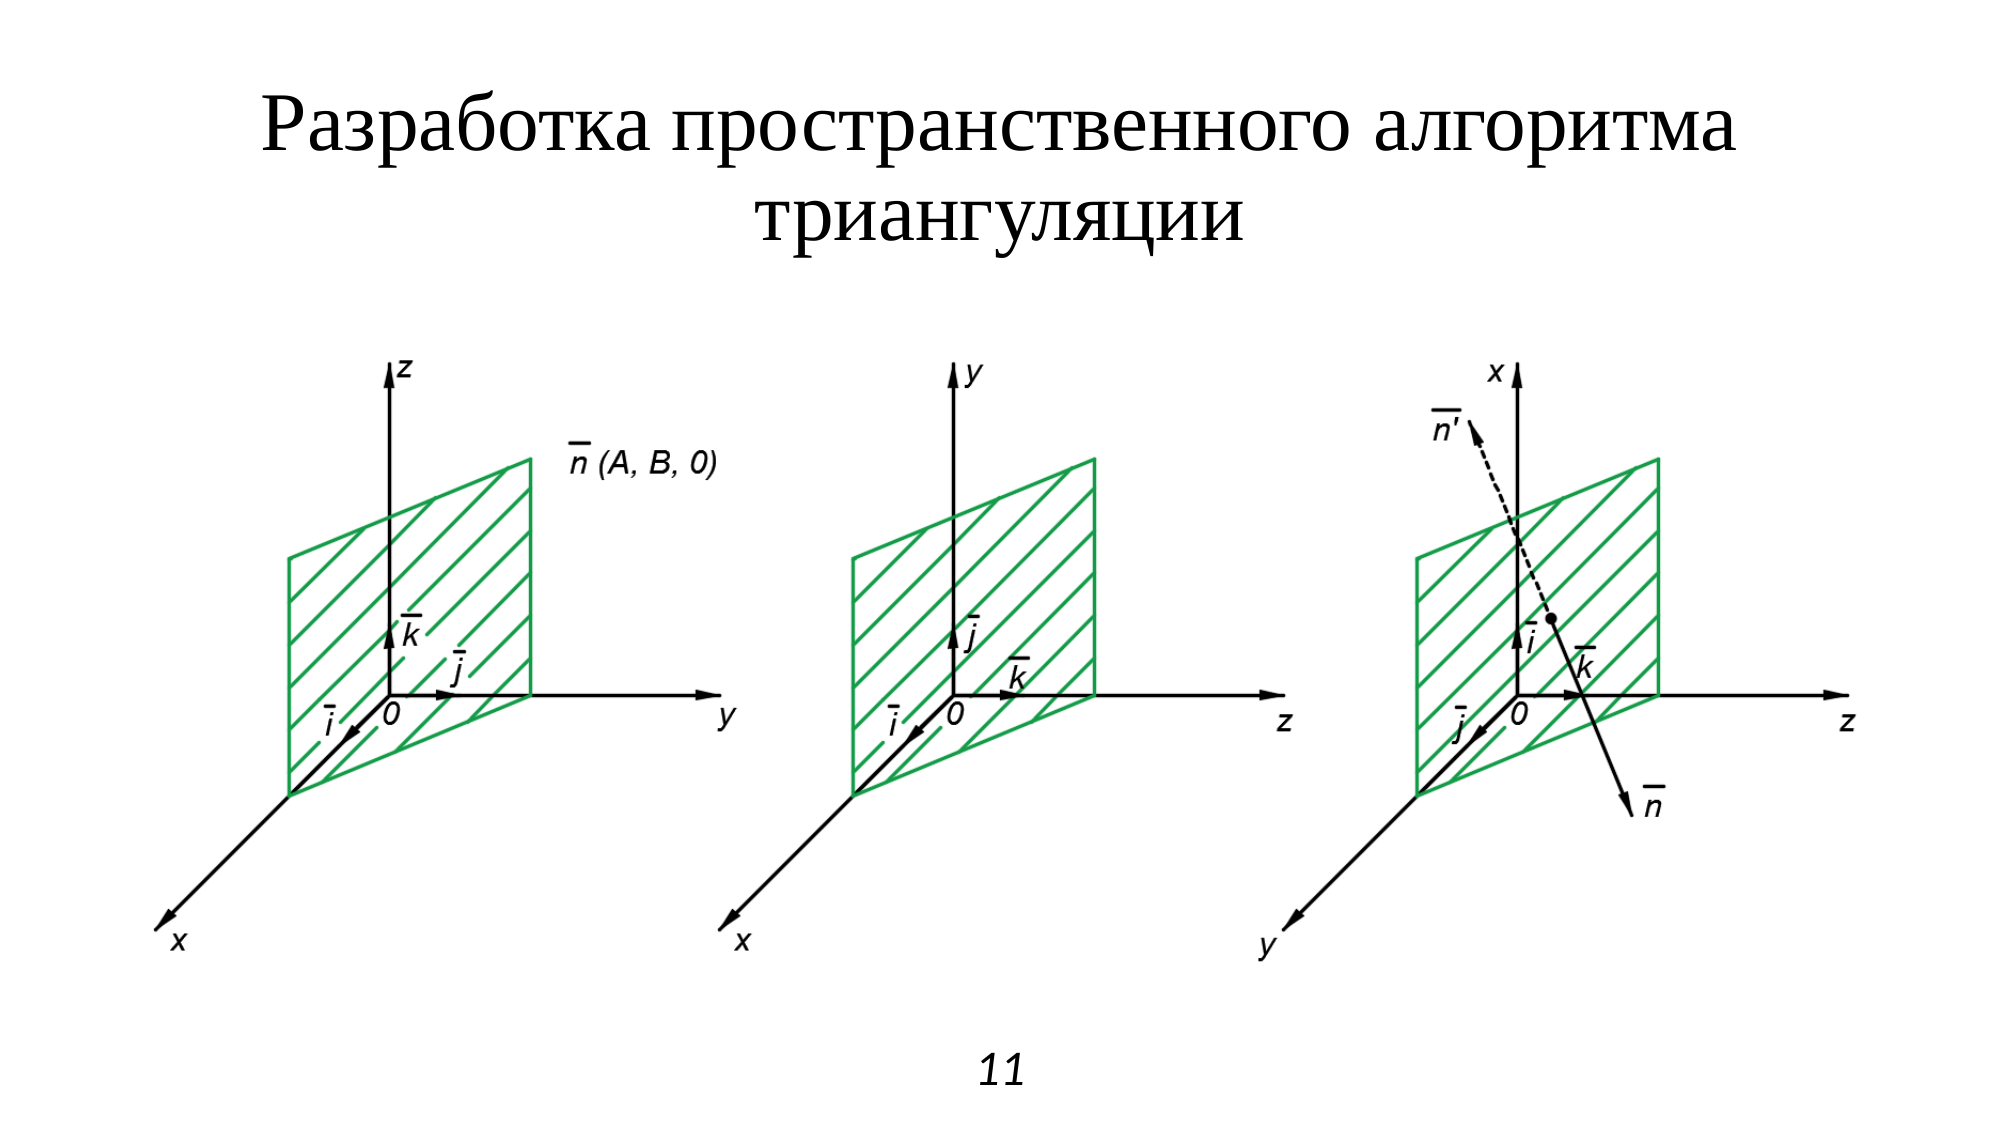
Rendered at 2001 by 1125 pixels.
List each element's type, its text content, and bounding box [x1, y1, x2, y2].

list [137, 340, 1863, 972]
text_box 11 [959, 1028, 1041, 1104]
title Разработка пространственного алгоритма триангуляции [137, 59, 1863, 278]
